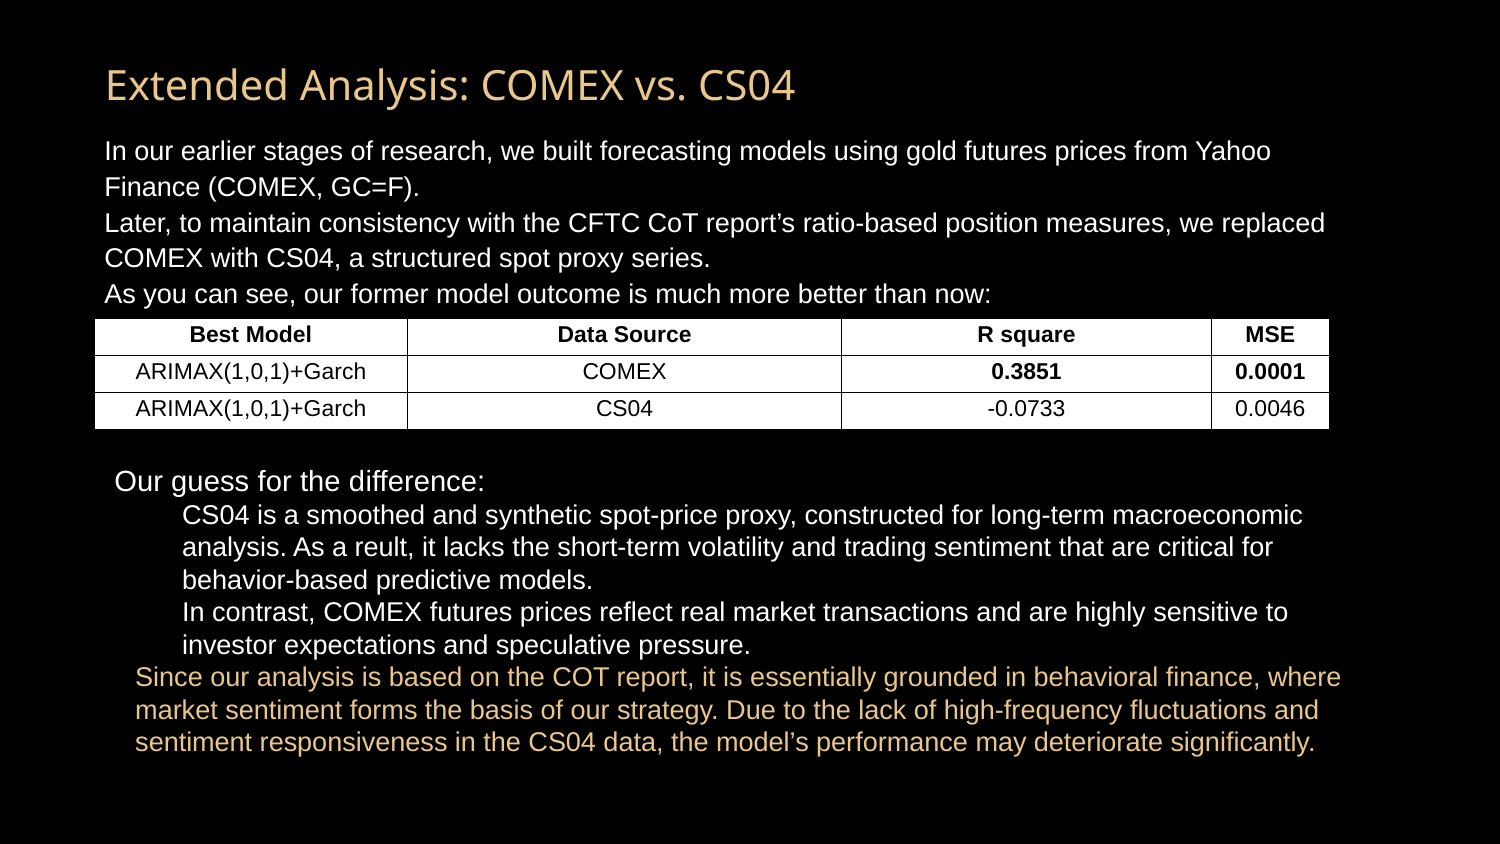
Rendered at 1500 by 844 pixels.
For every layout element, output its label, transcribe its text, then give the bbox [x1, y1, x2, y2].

table_cell 0.3851 [842, 356, 1211, 392]
table_cell 0.0046 [1212, 393, 1329, 429]
text_box Our guess for the difference: CS04 is a smoothed and synthetic spot-price proxy, constructed for long-term macroeconomic analysis. As a reult, it lacks the short-term volatility and trading sentiment that are critical for behavior-based predictive models. In contrast, COMEX futures prices reflect real market transactions and are highly sensitive to investor expectations and speculative pressure. Since our analysis is based on the COT report, it is essentially grounded in behavioral finance, where market sentiment forms the basis of our strategy. Due to the lack of high-frequency fluctuations and sentiment responsiveness in the CS04 data, the model’s performance may deteriorate significantly. [99, 454, 1401, 765]
title Extended Analysis: COMEX vs. CS04 [89, 58, 1364, 146]
table_cell ARIMAX(1,0,1)+Garch [95, 393, 407, 429]
table_cell ARIMAX(1,0,1)+Garch [95, 356, 407, 392]
table_cell -0.0733 [842, 393, 1211, 429]
table_header R square [842, 319, 1211, 355]
text_box In our earlier stages of research, we built forecasting models using gold futures prices from Yahoo Finance (COMEX, GC=F). Later, to maintain consistency with the CFTC CoT report’s ratio-based position measures, we replaced COMEX with CS04, a structured spot proxy series. As you can see, our former model outcome is much more better than now: [89, 122, 1349, 349]
table_cell COMEX [408, 356, 841, 392]
table_cell 0.0001 [1212, 356, 1329, 392]
table_header MSE [1212, 319, 1329, 355]
table_cell CS04 [408, 393, 841, 429]
table_header Data Source [408, 319, 841, 355]
table_header Best Model [95, 319, 407, 355]
